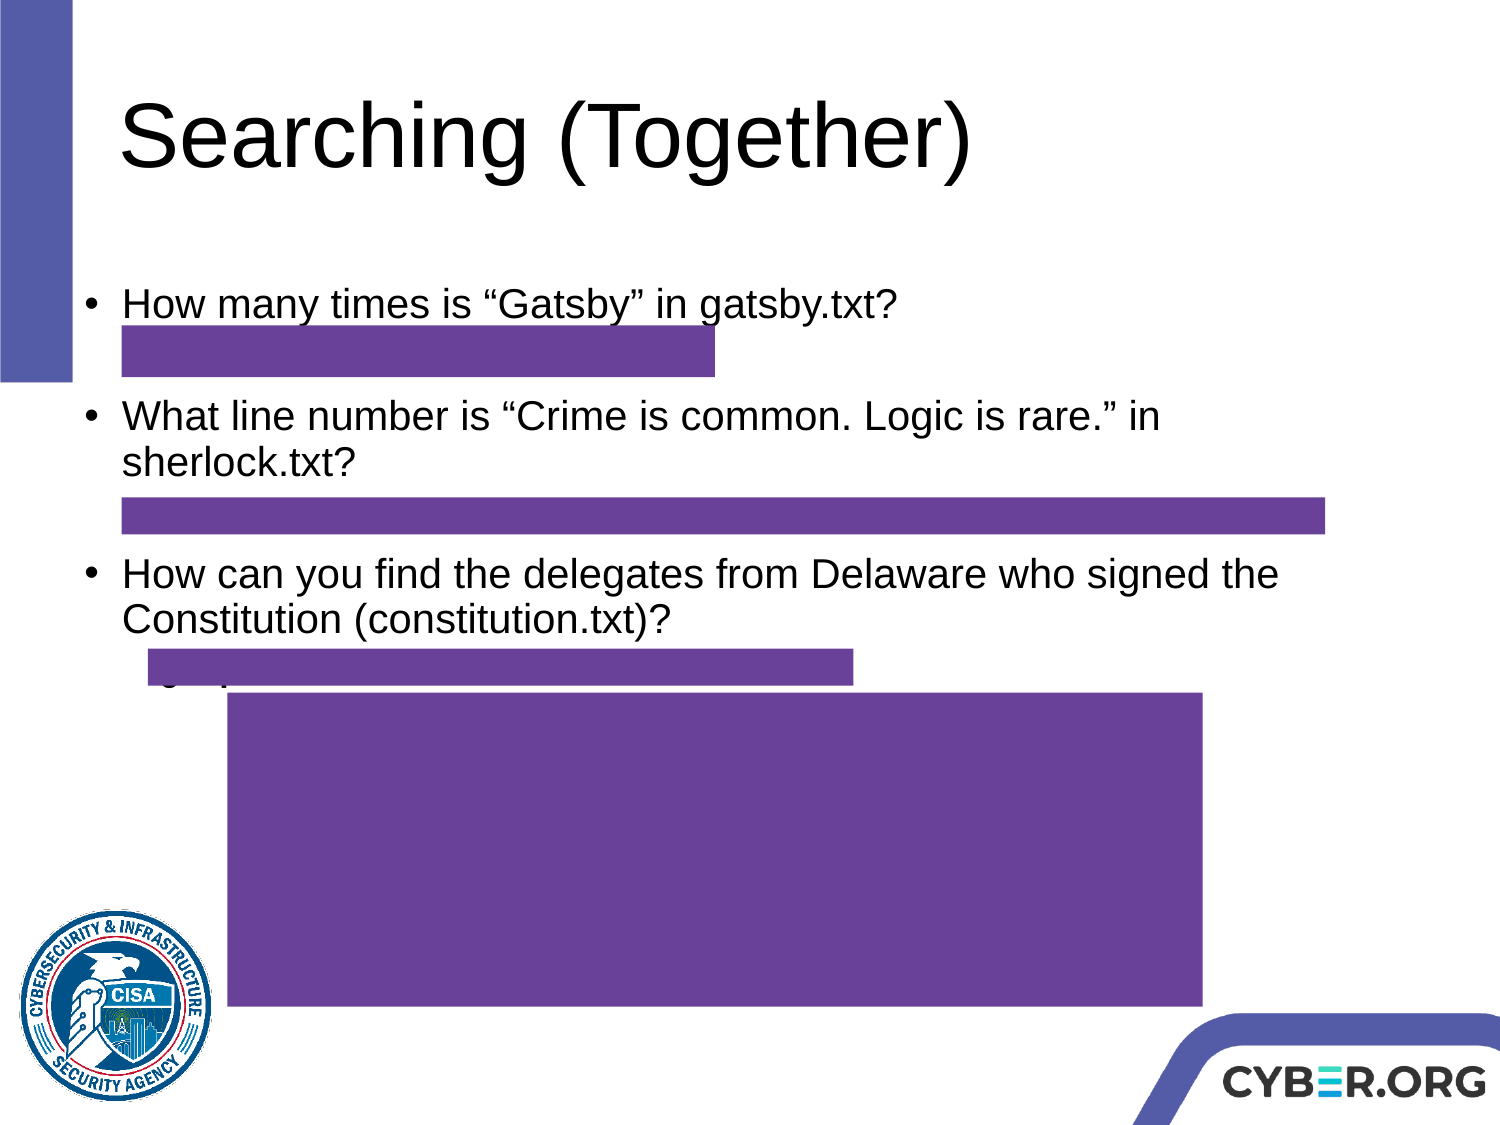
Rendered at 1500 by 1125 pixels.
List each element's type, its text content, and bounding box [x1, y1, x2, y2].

text_box [227, 692, 1203, 1007]
picture [0, 0, 1500, 1125]
text_box [121, 325, 715, 378]
list How many times is “Gatsby” in gatsby.txt? grep -n “Meyer” gatsby.txt What line number is “Crime is common. Logic is rare.” in sherlock.txt? grep -n -i "Crime is common. Logic is rare." sherlock.txt How can you find the delegates from Delaware who signed the Constitution (constitution.txt)? grep “Delaware” constitution.txt [69, 275, 1352, 1115]
text_box [147, 648, 854, 686]
text_box [121, 497, 1326, 535]
title Searching (Together) [103, 59, 1397, 216]
